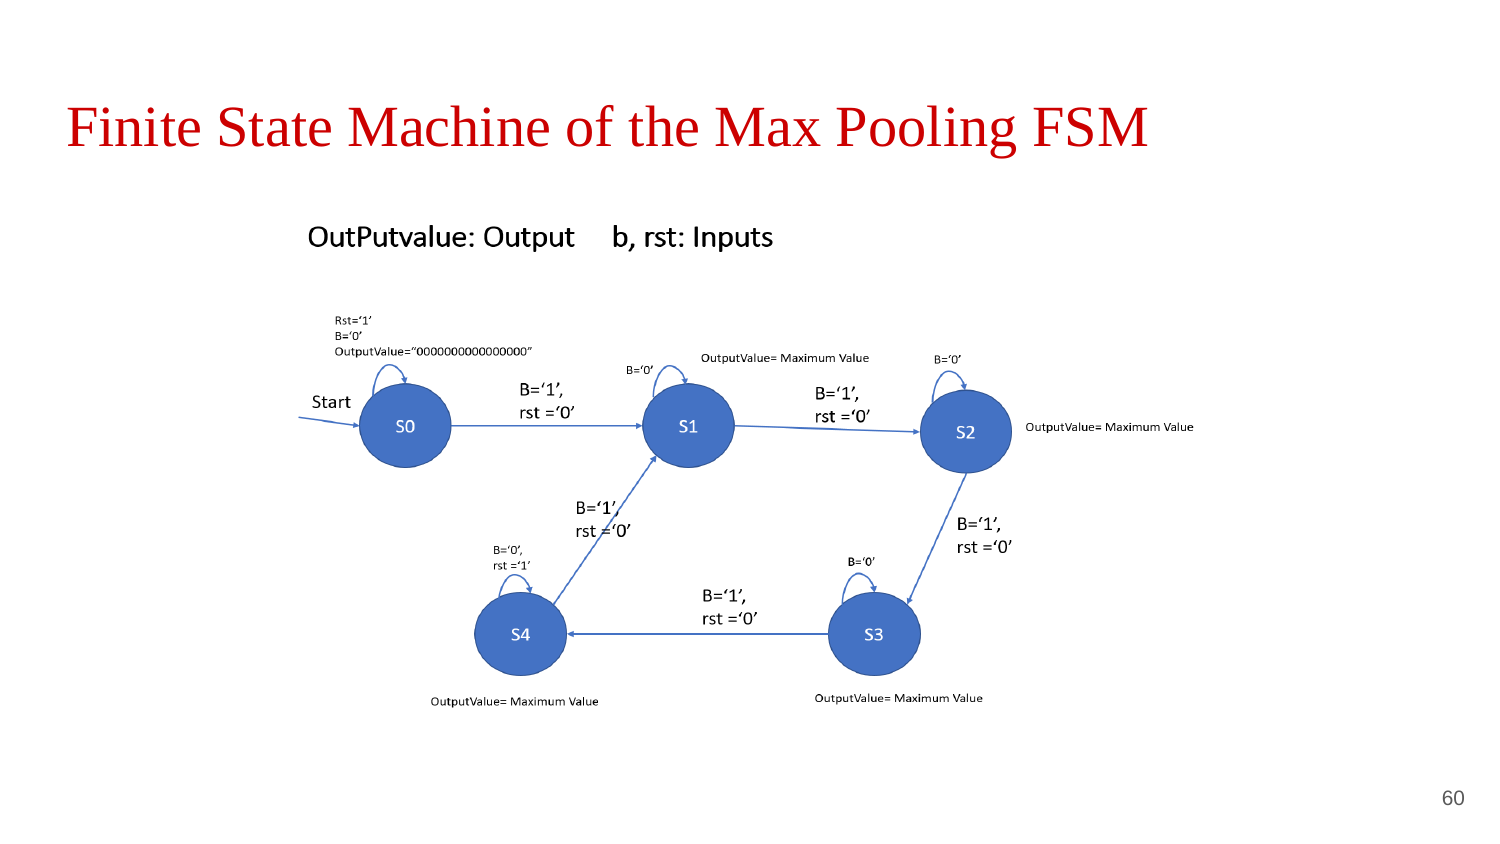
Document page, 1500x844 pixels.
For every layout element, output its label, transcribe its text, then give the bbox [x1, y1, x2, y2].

title Finite State Machine of the Max Pooling FSM [51, 72, 1449, 167]
slide_number ‹#› [1389, 764, 1480, 830]
picture [293, 193, 1207, 771]
